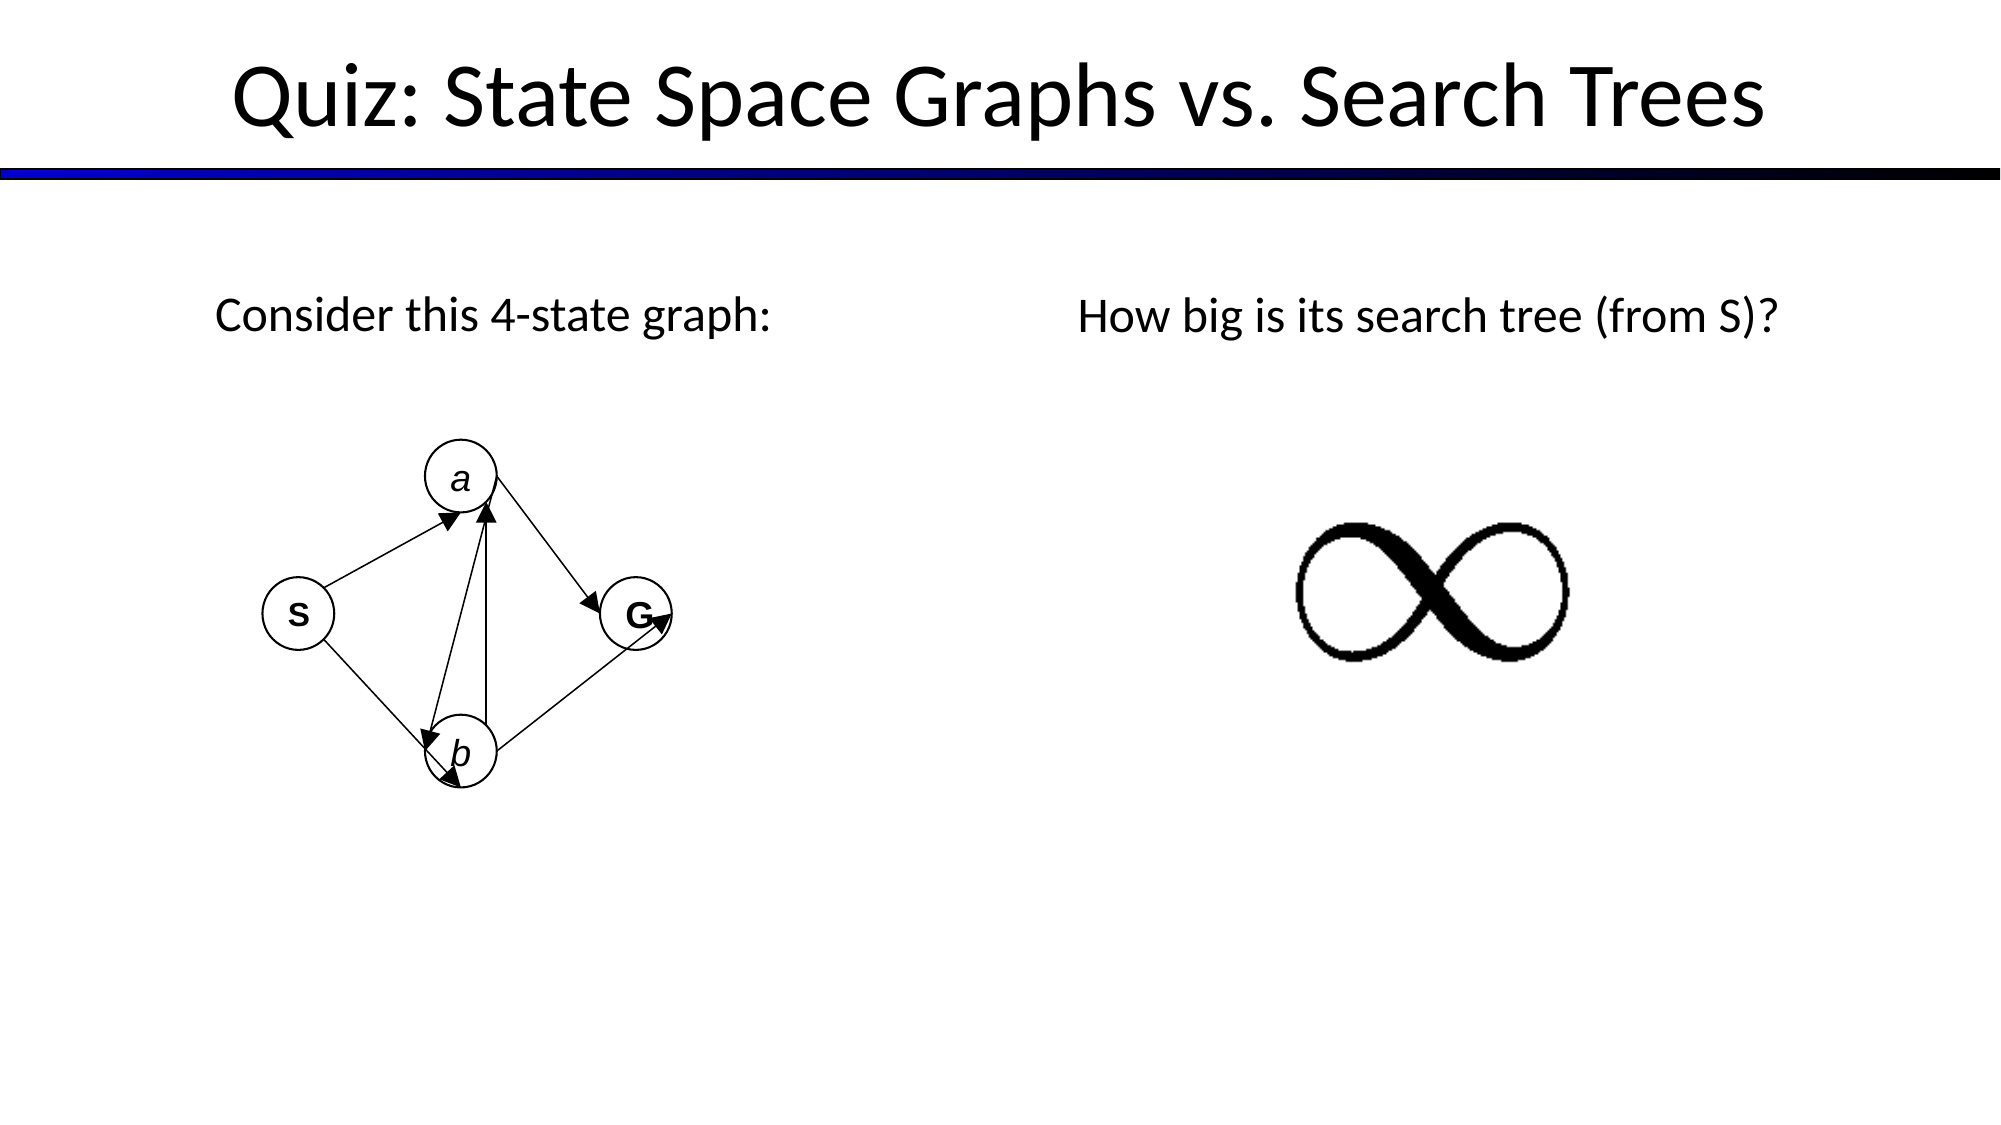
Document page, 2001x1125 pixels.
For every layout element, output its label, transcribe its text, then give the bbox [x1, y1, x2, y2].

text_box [323, 475, 426, 589]
text_box S [262, 577, 335, 650]
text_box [496, 639, 611, 752]
text_box a [425, 439, 497, 513]
text_box Consider this 4-state graph: [200, 274, 838, 350]
text_box b [430, 714, 496, 788]
text_box G [599, 577, 672, 649]
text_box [323, 639, 426, 752]
title Quiz: State Space Graphs vs. Search Trees [0, 0, 2000, 184]
text_box b [425, 756, 459, 788]
text_box How big is its search tree (from S)? [1062, 274, 1900, 350]
picture [1287, 512, 1597, 666]
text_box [496, 475, 611, 589]
text_box G [628, 616, 672, 650]
